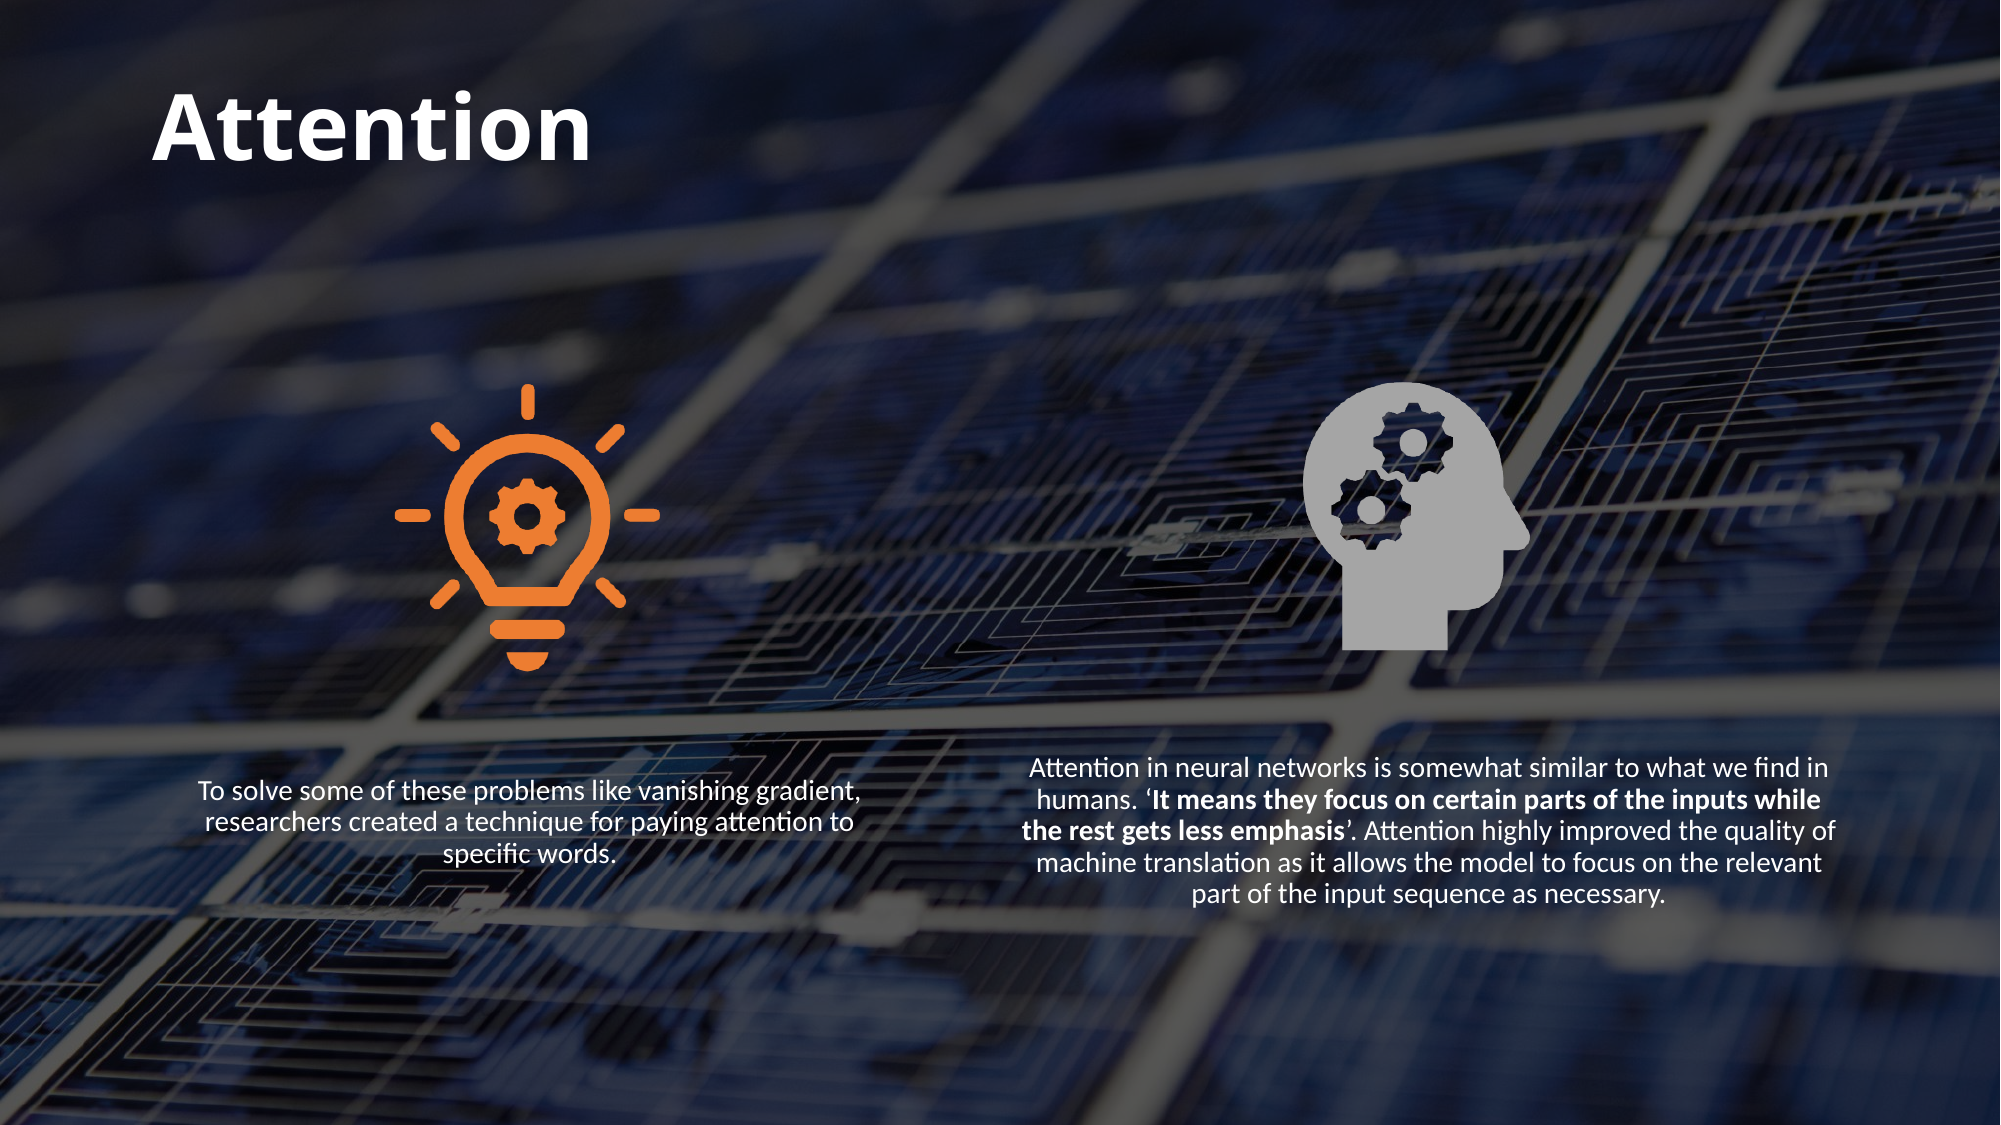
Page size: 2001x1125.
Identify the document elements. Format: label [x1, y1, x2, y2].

picture [0, 0, 2000, 1125]
list [137, 299, 1863, 1014]
